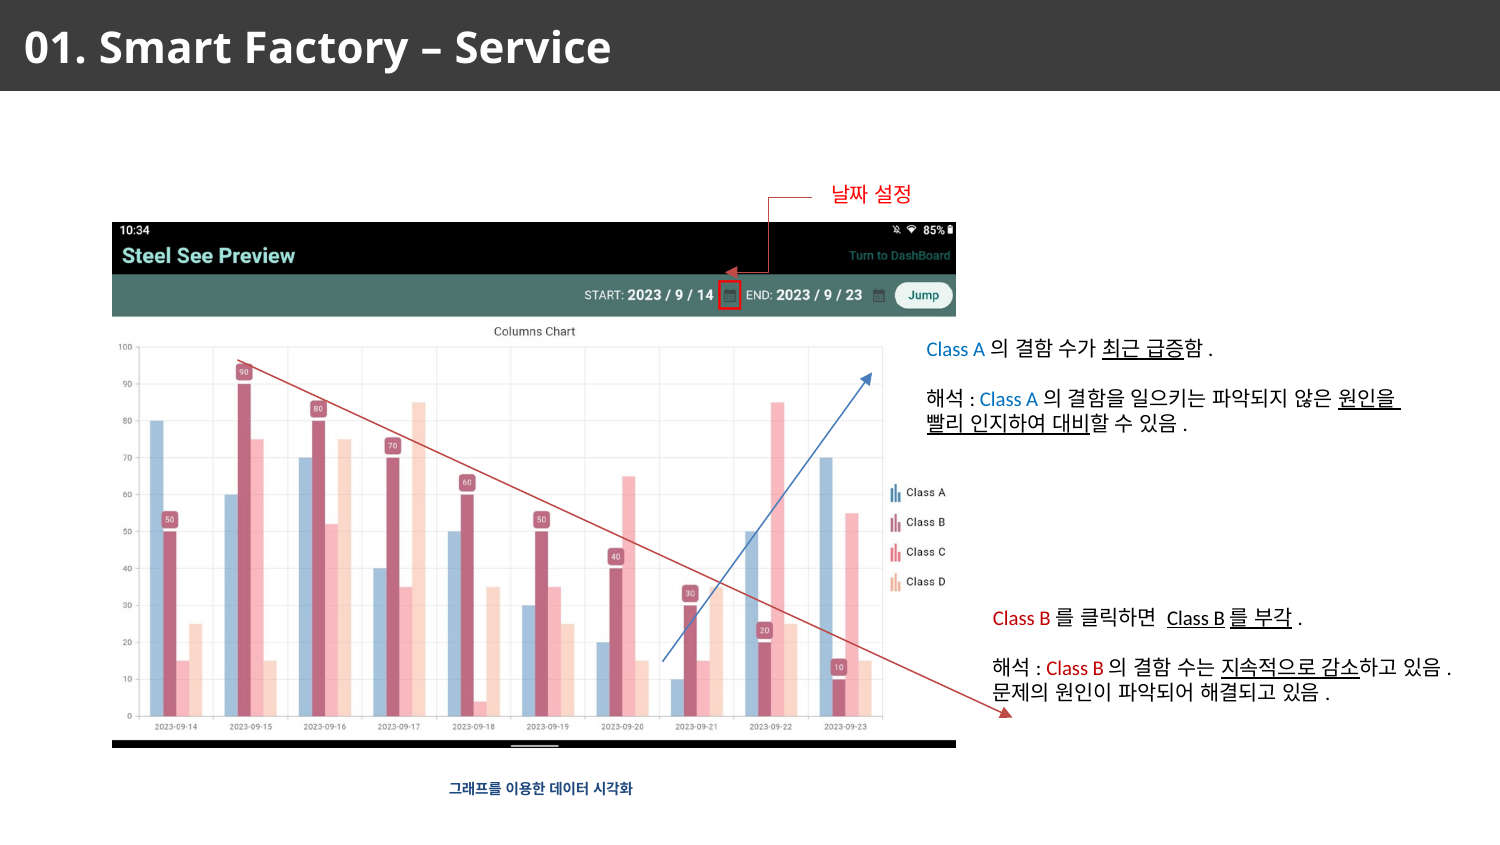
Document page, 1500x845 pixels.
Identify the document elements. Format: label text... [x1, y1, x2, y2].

picture [112, 222, 956, 748]
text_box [724, 197, 813, 273]
text_box Class A의 결함 수가 최근 급증함. 해석: Class A의 결함을 일으키는 파악되지 않은 원인을 빨리 인지하여 대비할 수 있음. [960, 328, 1416, 443]
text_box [662, 372, 873, 663]
text_box 날짜 설정 [816, 173, 928, 214]
text_box Class B를 클릭하면 Class B를 부각. 해석: Class B의 결함 수는 지속적으로 감소하고 있음. 문제의 원인이 파악되어 해결되고 있음. [1016, 597, 1472, 712]
text_box 그래프를 이용한 데이터 시각화 [433, 772, 648, 805]
title 01. Smart Factory – Service [22, 17, 650, 161]
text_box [237, 359, 1013, 718]
